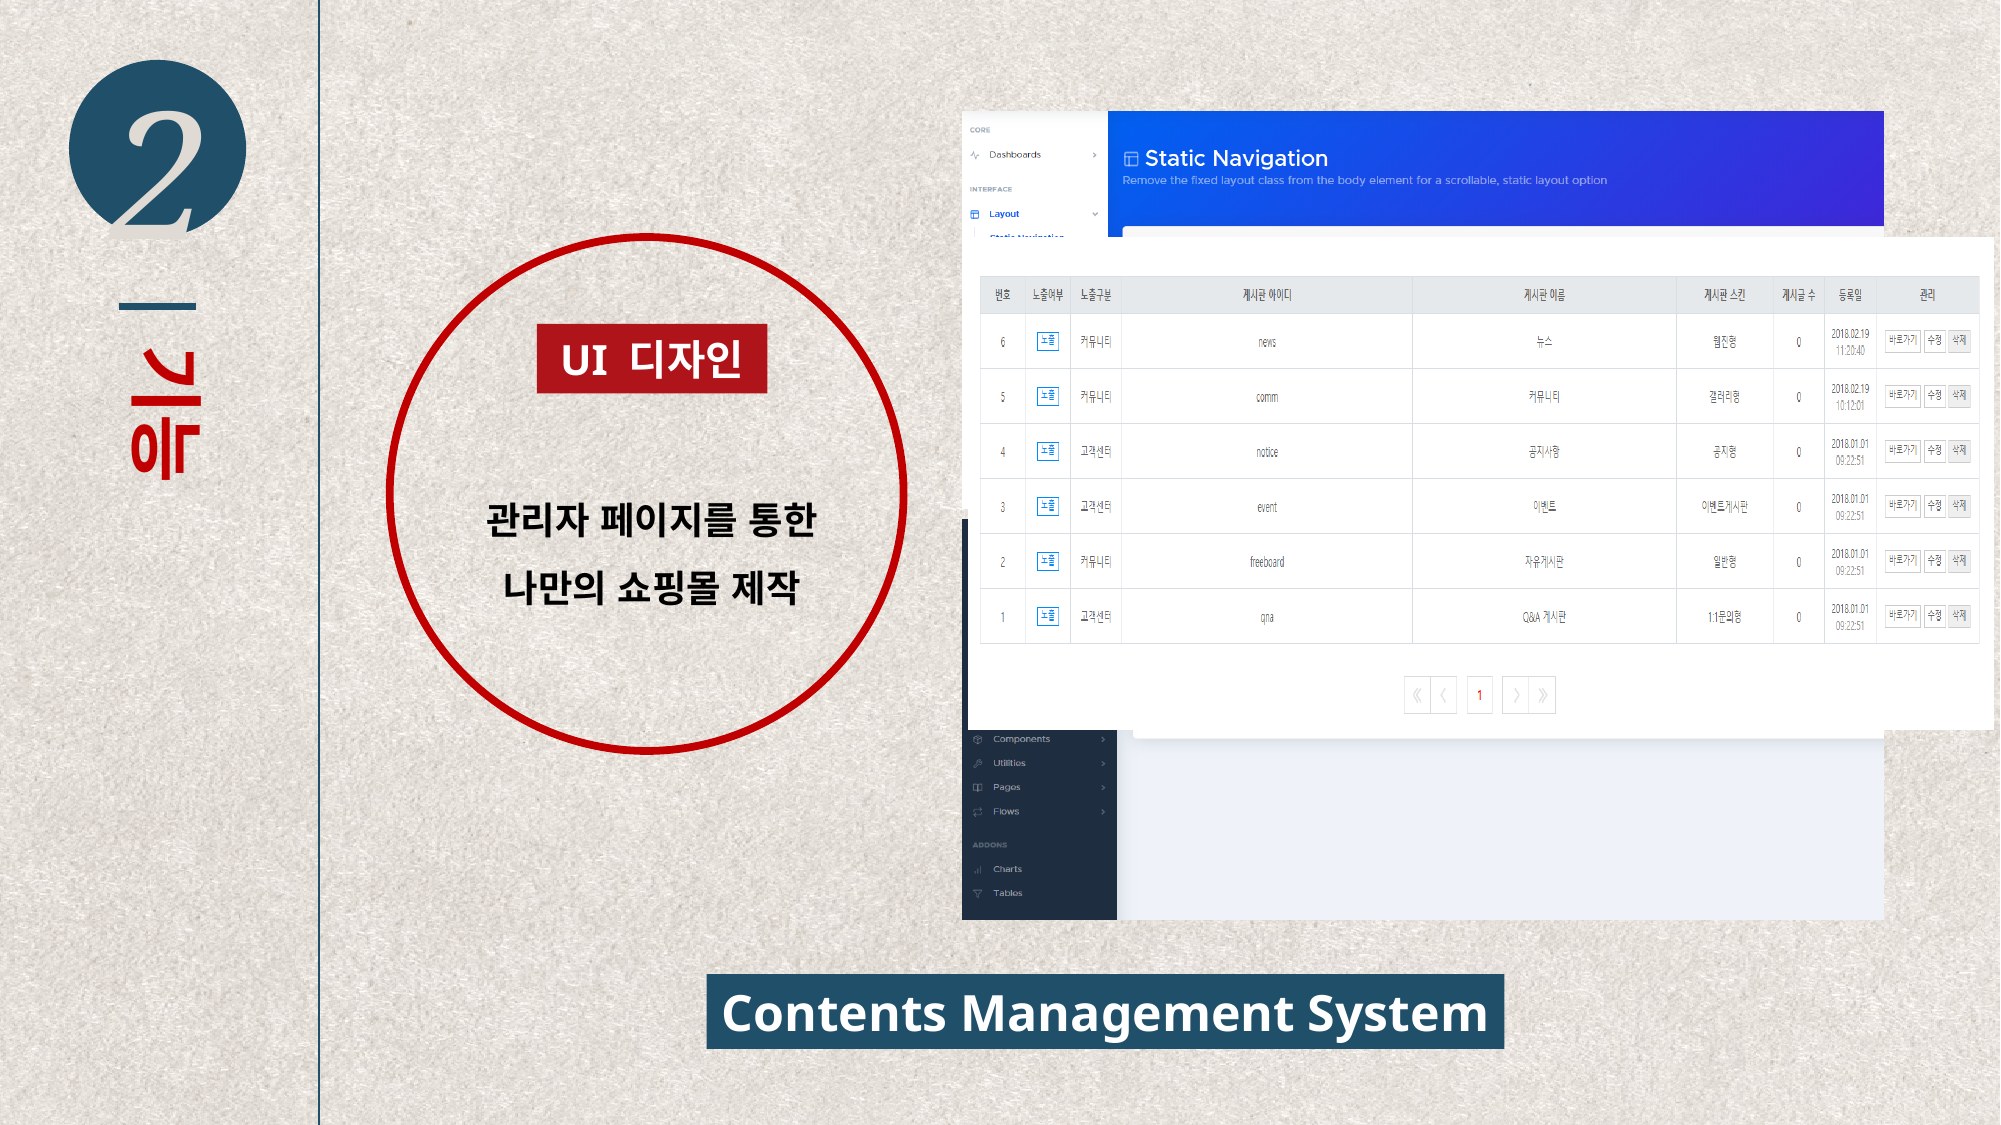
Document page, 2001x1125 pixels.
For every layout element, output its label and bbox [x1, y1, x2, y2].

text_box [961, 111, 1884, 920]
picture [0, 0, 318, 1125]
picture [319, 0, 2000, 1125]
text_box [389, 237, 904, 751]
